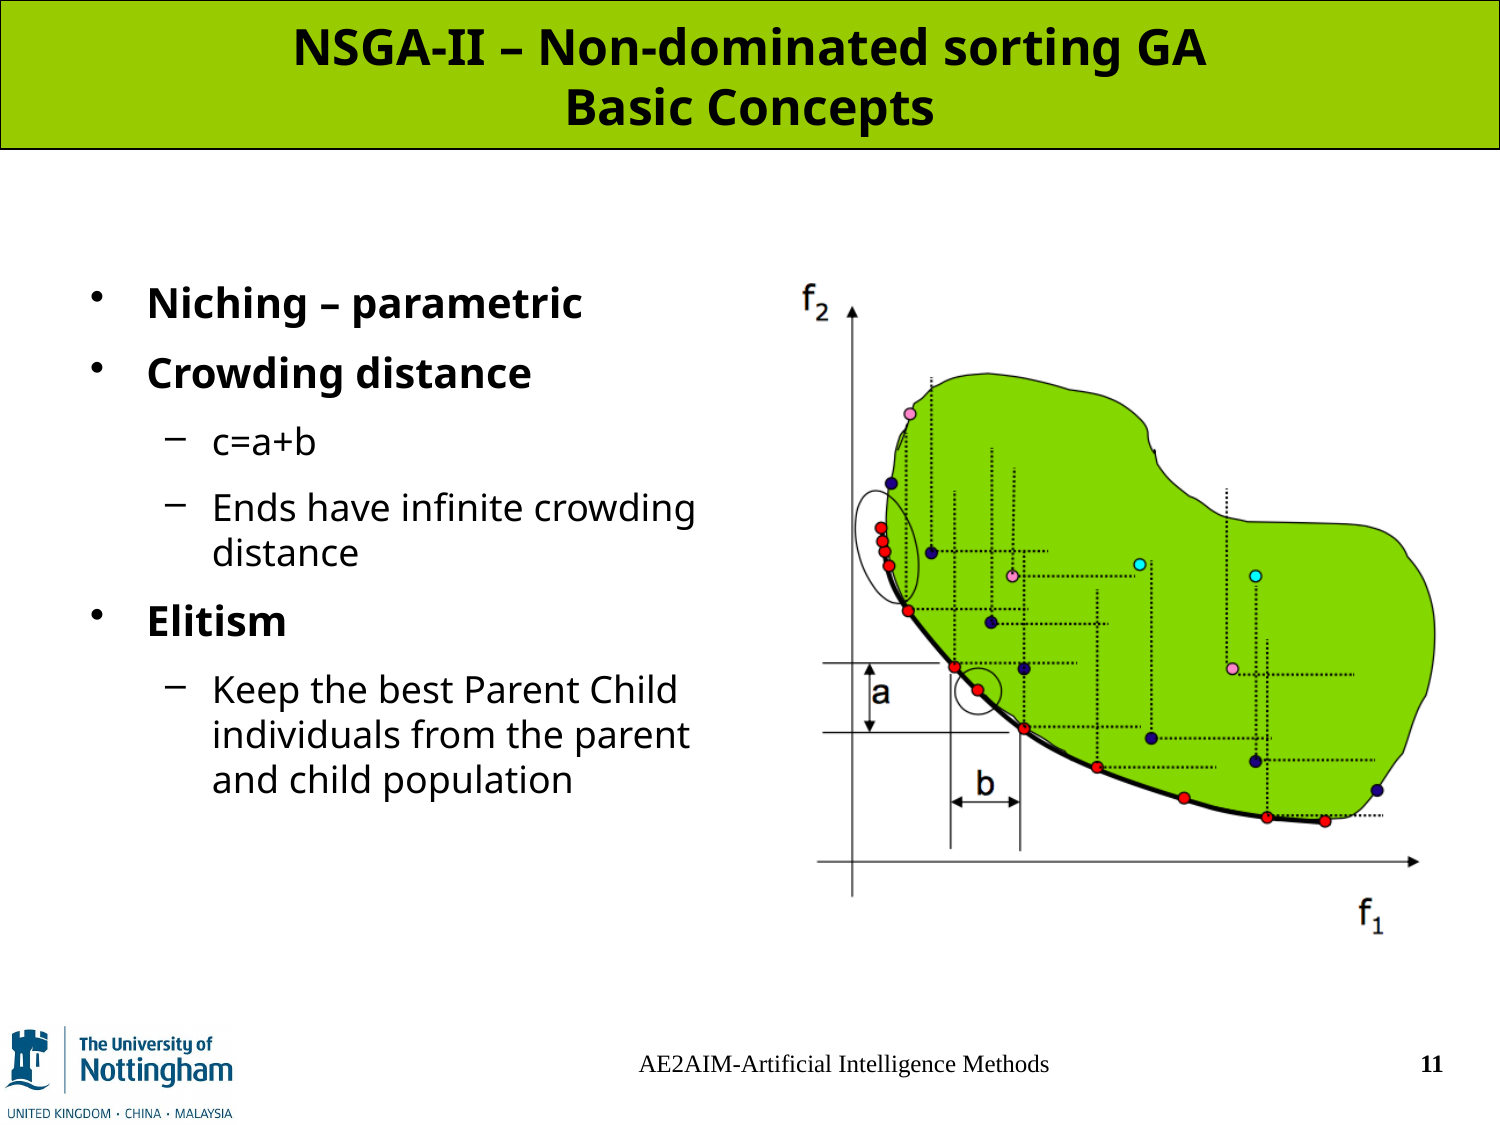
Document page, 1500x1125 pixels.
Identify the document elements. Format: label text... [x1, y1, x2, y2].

list Niching – parametric Crowding distance c=a+b Ends have infinite crowding distance Elitism Keep the best Parent Child individuals from the parent and child population [74, 268, 738, 1012]
picture [0, 1019, 237, 1125]
footer AE2AIM-Artificial Intelligence Methods [430, 1039, 1259, 1118]
title NSGA-II – Non-dominated sorting GA Basic Concepts [53, 2, 1447, 149]
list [784, 266, 1448, 958]
slide_number 11 [1293, 1039, 1460, 1118]
